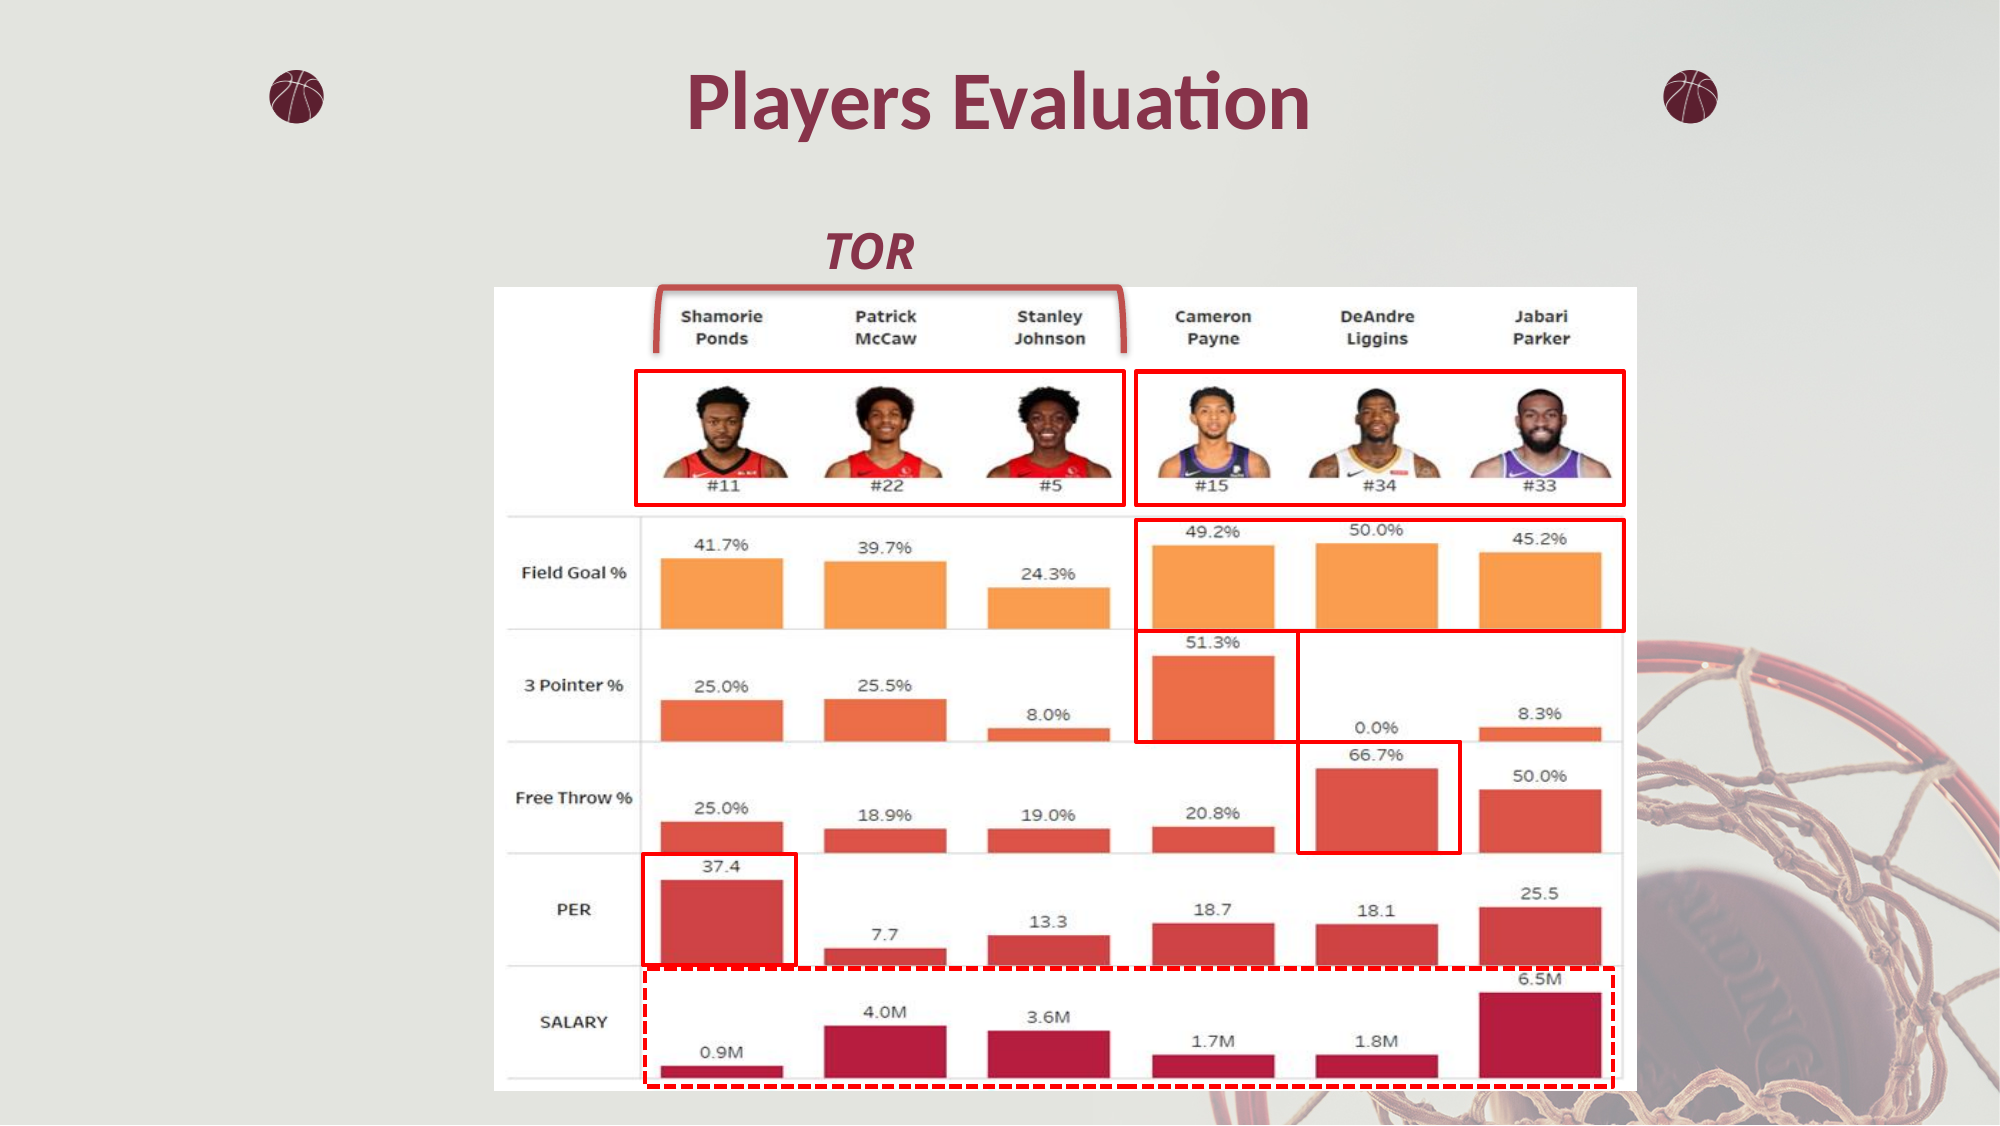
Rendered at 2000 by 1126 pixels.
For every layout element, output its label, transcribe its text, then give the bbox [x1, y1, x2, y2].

title Players Evaluation [99, 31, 1900, 163]
picture [0, 0, 2000, 1125]
text_box TOR [808, 211, 931, 283]
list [494, 287, 1637, 1091]
